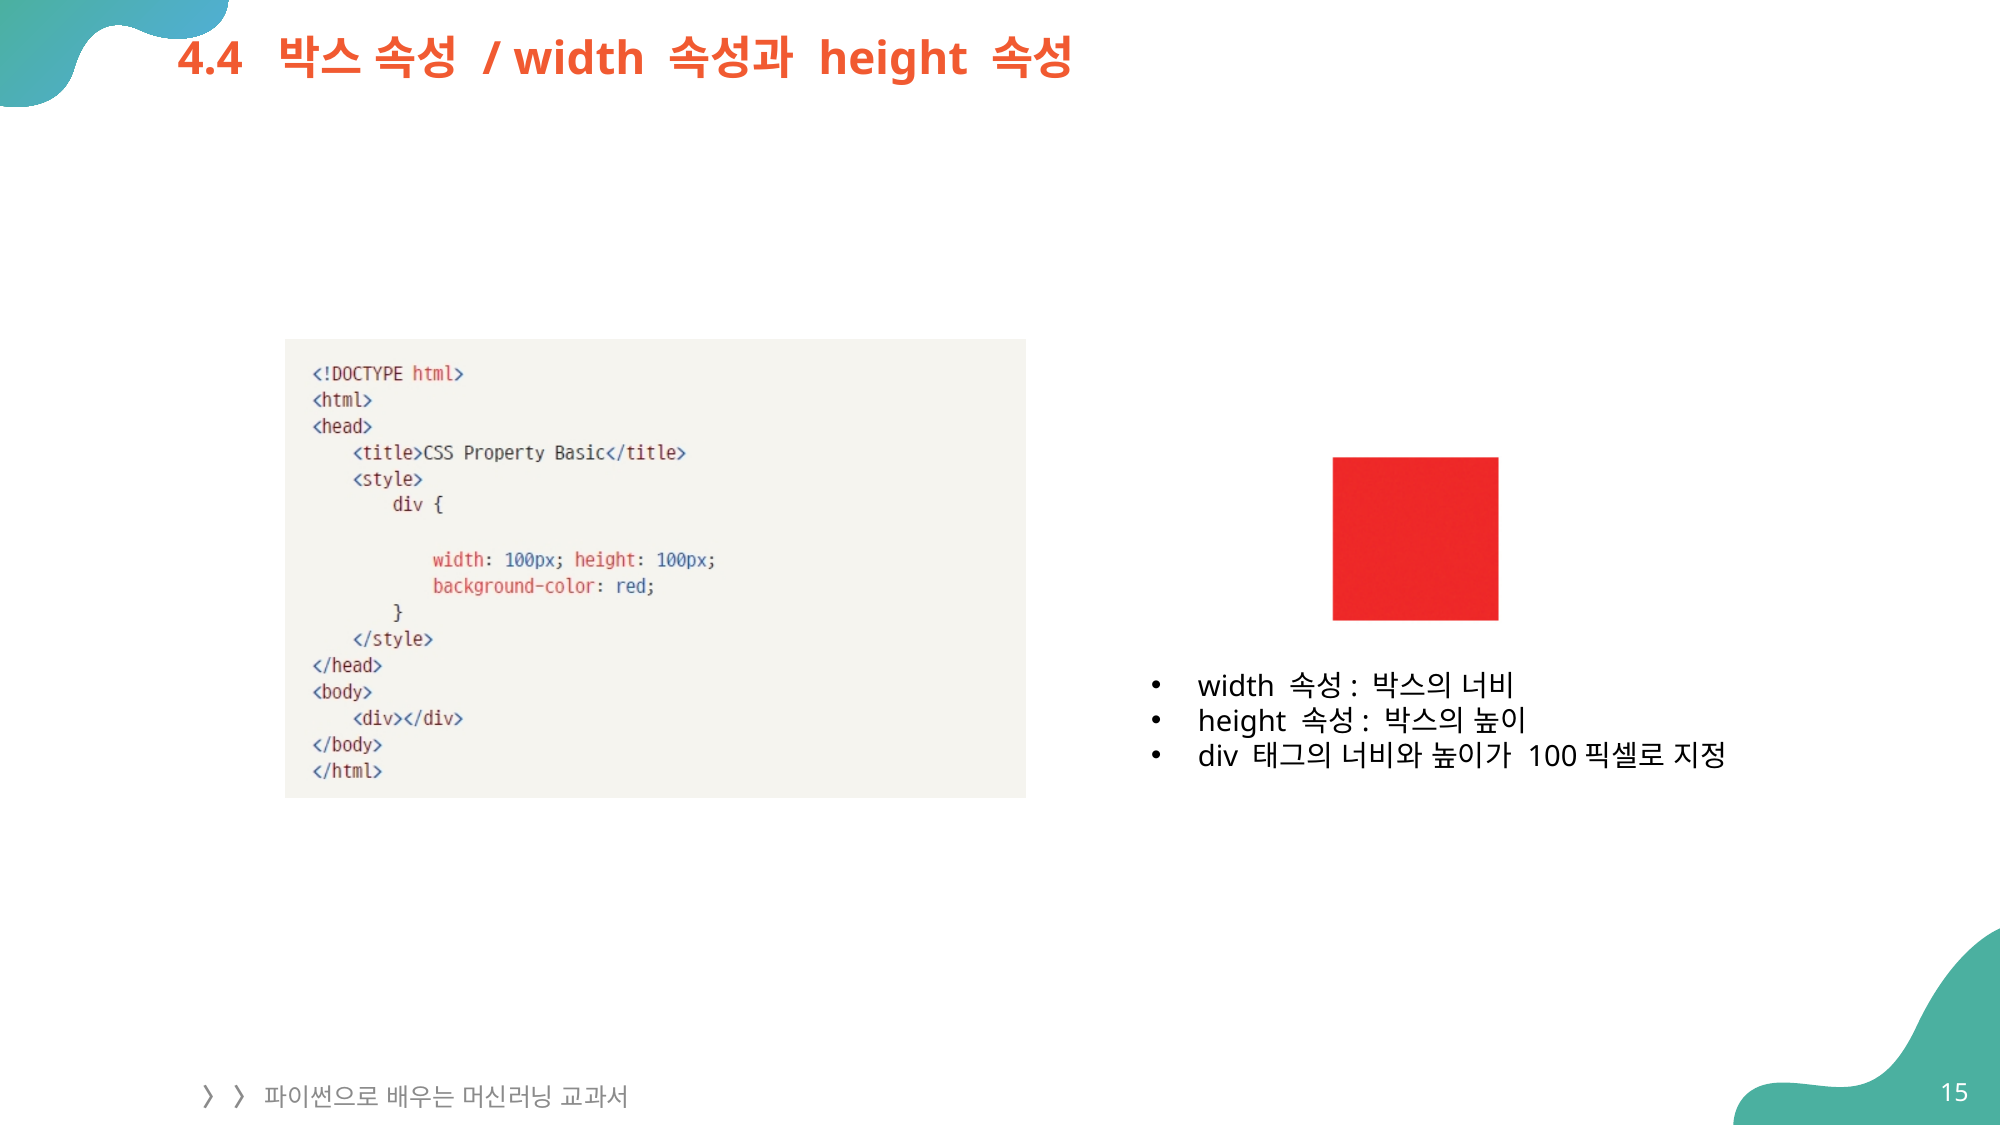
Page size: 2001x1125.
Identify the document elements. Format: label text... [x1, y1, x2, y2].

picture [285, 339, 1026, 798]
title 4.4 박스 속성 / width 속성과 height 속성 [162, 27, 2000, 93]
text_box width 속성: 박스의 너비 height 속성: 박스의 높이 div 태그의 너비와 높이가 100픽셀로 지정 [1136, 659, 1743, 780]
footer 〉 〉 파이썬으로 배우는 머신러닝 교과서 [79, 1078, 755, 1114]
picture [1330, 456, 1502, 624]
slide_number 15 [1917, 1063, 1984, 1124]
